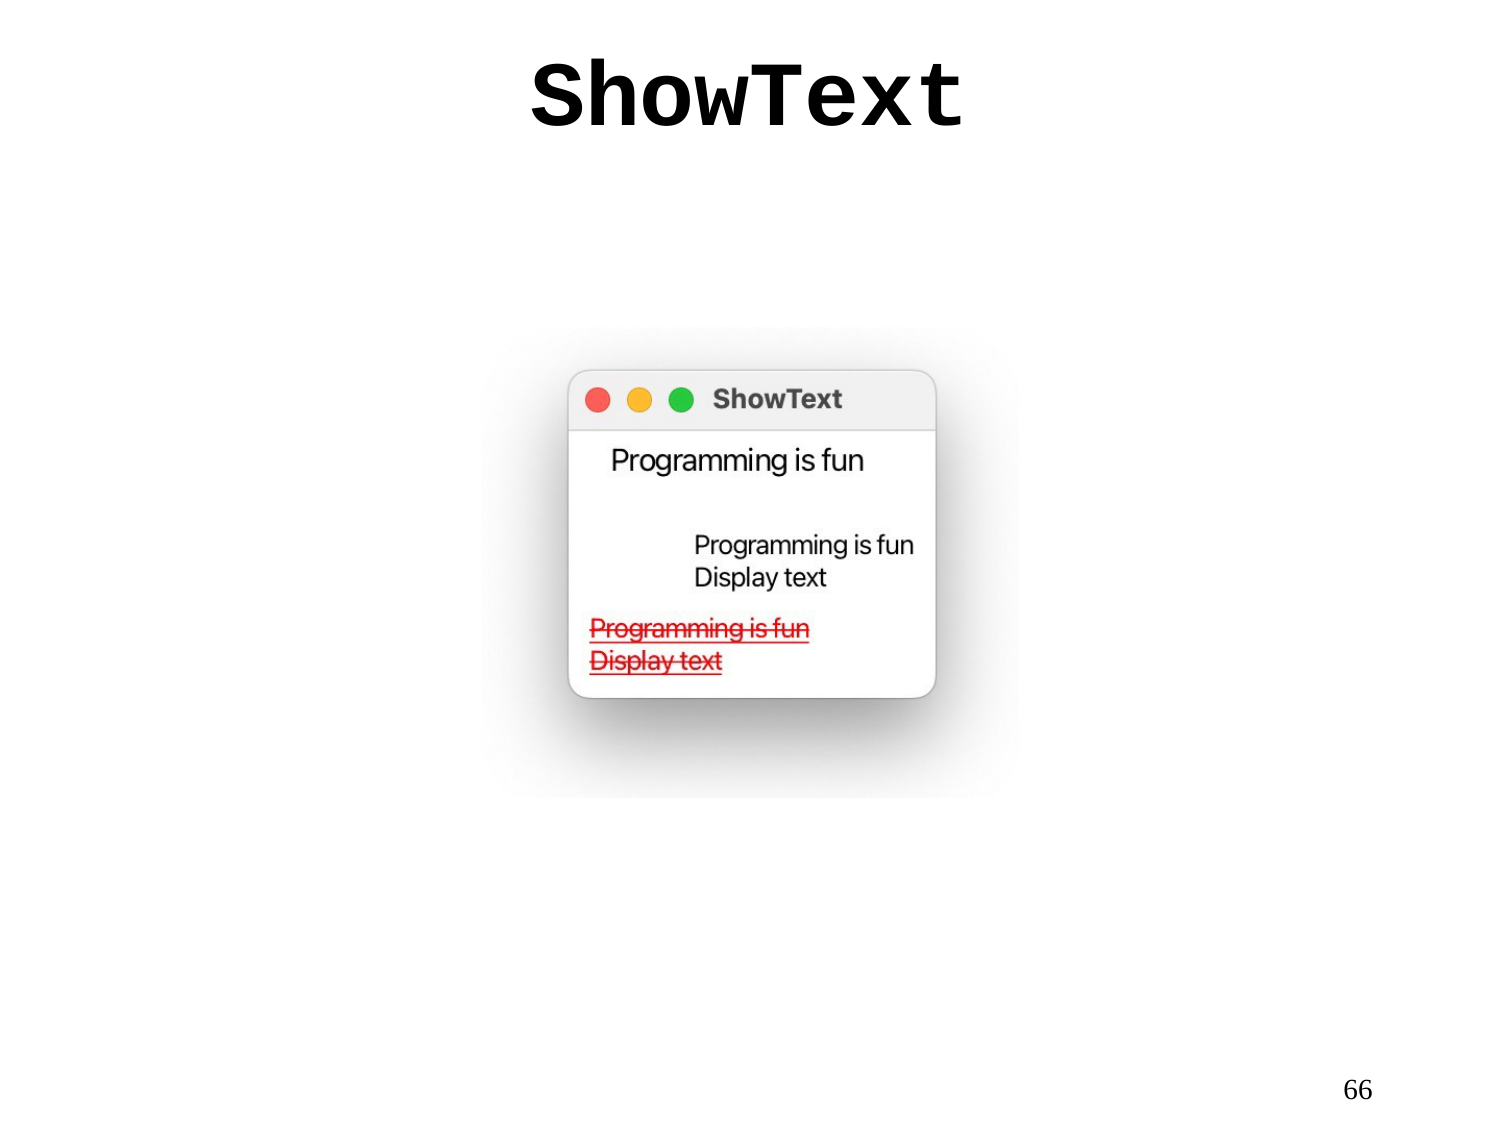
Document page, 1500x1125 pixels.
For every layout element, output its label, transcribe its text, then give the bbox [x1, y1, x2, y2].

picture [480, 326, 1019, 799]
slide_number 66 [1322, 1070, 1381, 1125]
title ShowText [528, 31, 972, 222]
